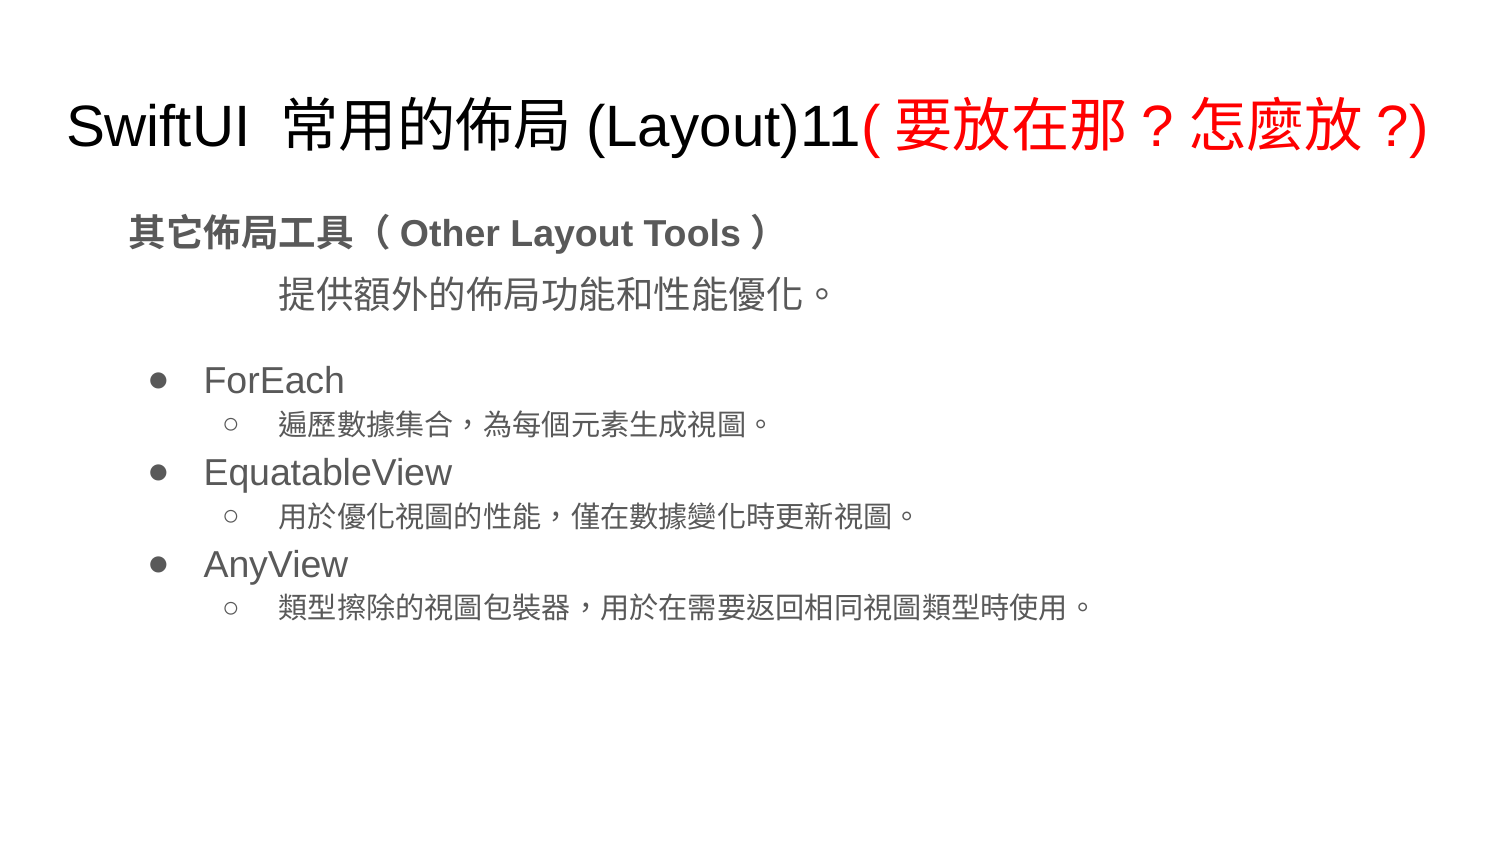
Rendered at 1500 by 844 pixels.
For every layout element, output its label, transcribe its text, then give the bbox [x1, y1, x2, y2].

list 其它佈局工具（Other Layout Tools） 提供額外的佈局功能和性能優化。 ForEach 遍歷數據集合，為每個元素生成視圖。 EquatableView 用於優化視圖的性能，僅在數據變化時更新視圖。 AnyView 類型擦除的視圖包裝器，用於在需要返回相同視圖類型時使用。 [113, 176, 1449, 737]
title SwiftUI 常用的佈局(Layout)11(要放在那?怎麼放?) [51, 72, 1449, 167]
